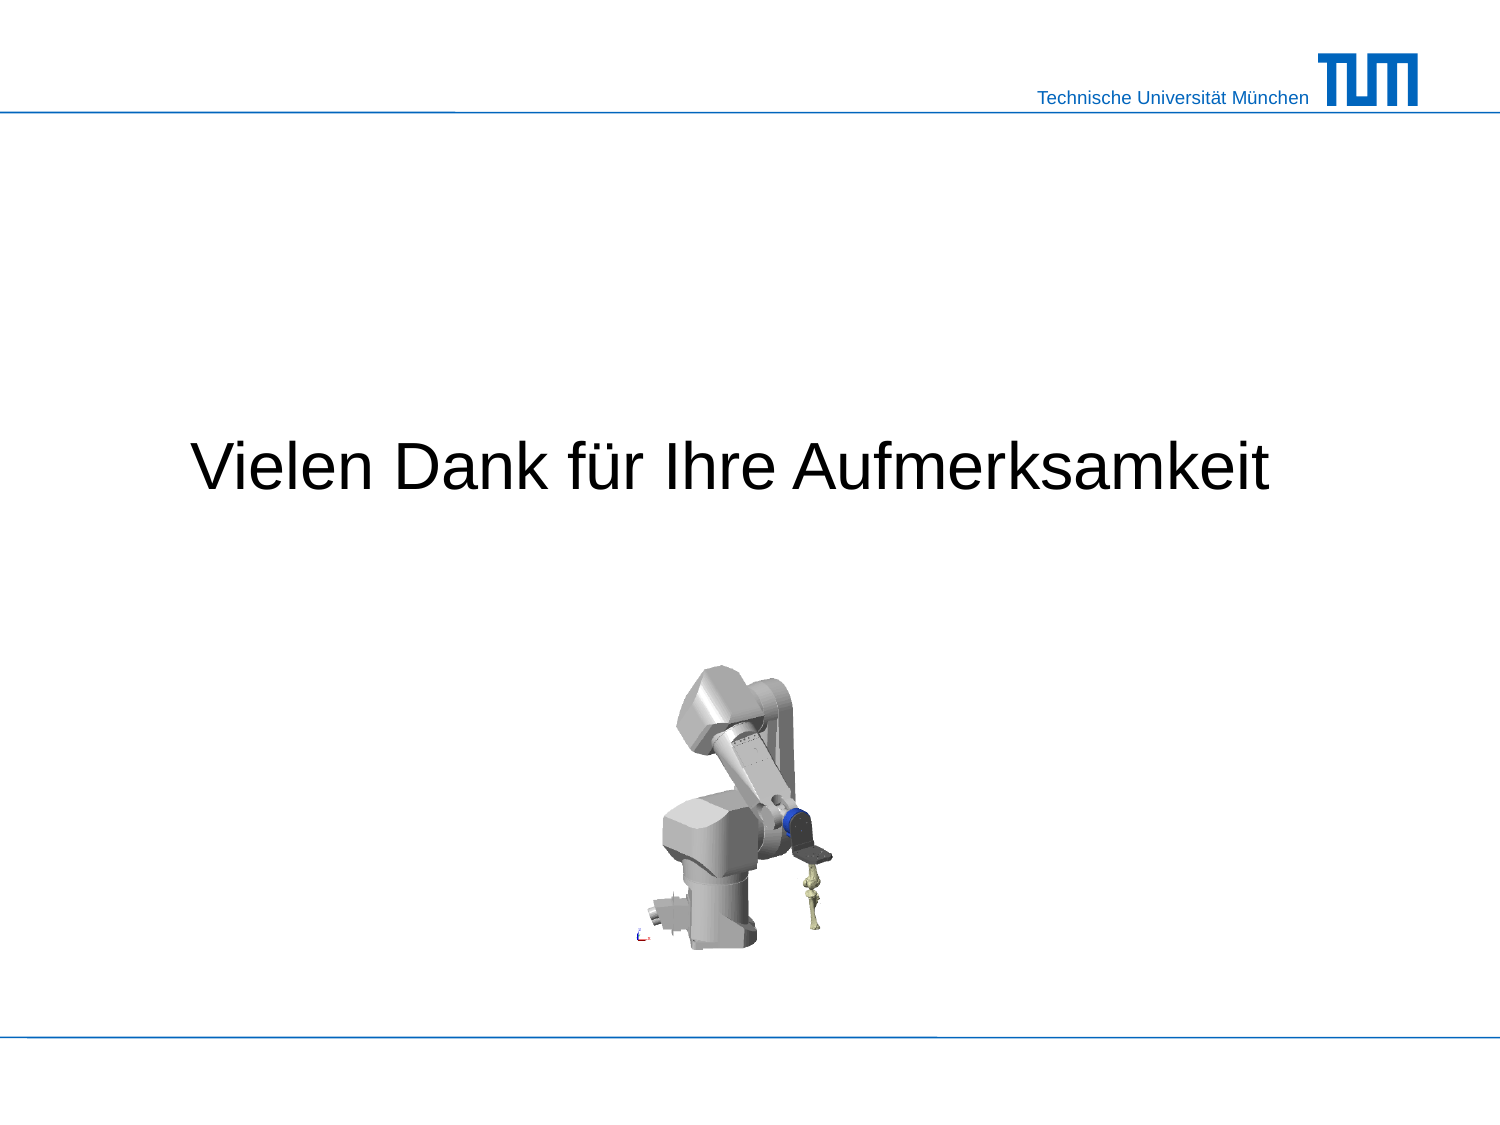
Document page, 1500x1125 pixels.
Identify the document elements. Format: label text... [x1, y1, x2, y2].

picture [625, 662, 836, 953]
title Vielen Dank für Ihre Aufmerksamkeit [58, 383, 1404, 511]
